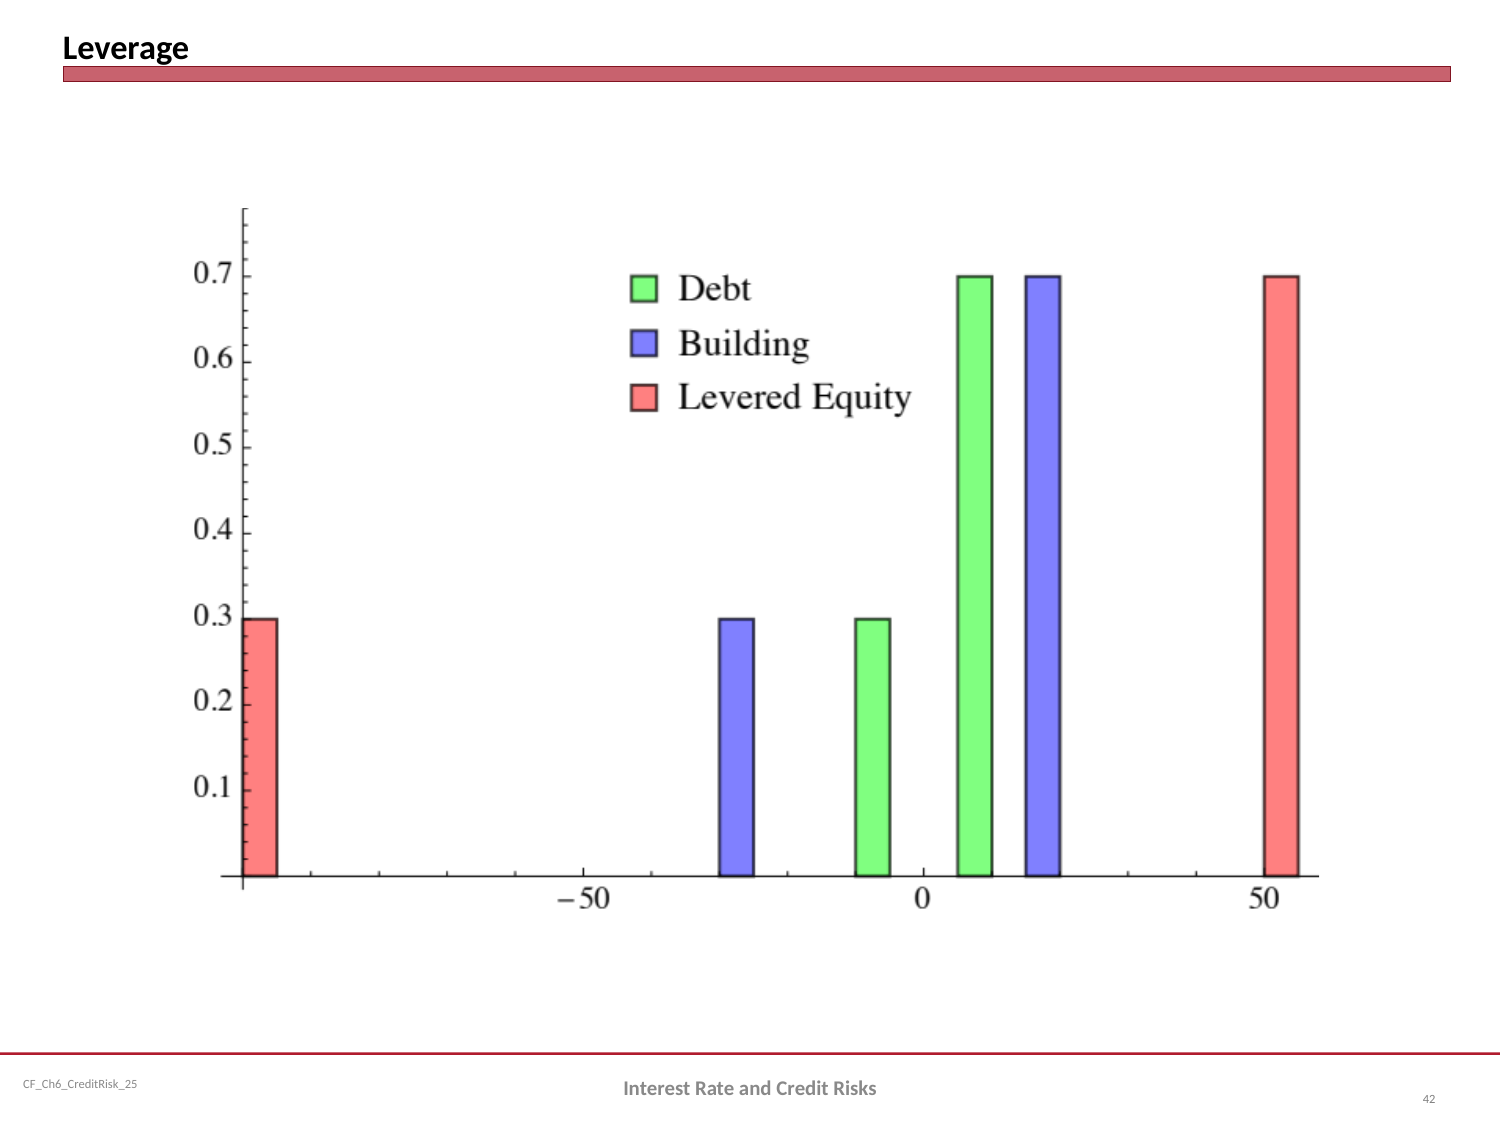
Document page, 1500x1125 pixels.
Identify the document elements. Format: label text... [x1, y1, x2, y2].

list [193, 208, 1320, 920]
title Leverage [62, 6, 1451, 67]
slide_number 42 [1375, 1061, 1451, 1122]
footer Interest Rate and Credit Risks [512, 1056, 988, 1117]
